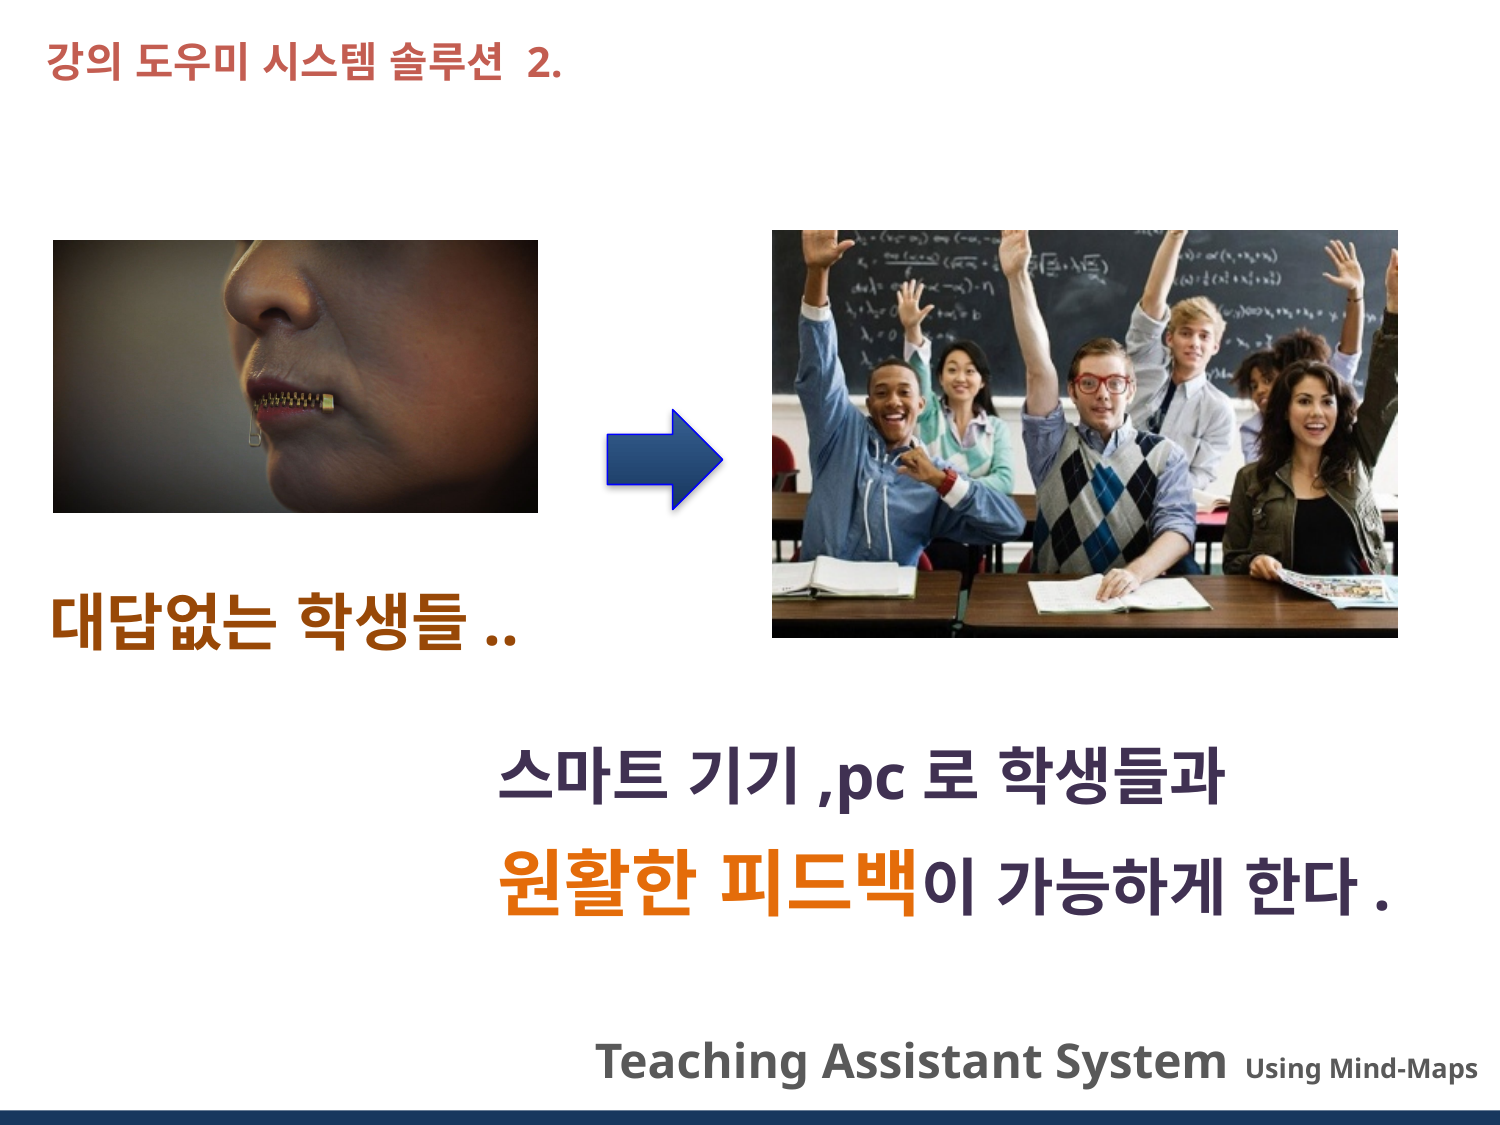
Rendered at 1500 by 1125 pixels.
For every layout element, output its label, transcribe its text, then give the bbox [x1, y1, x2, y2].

picture [772, 230, 1398, 638]
text_box [0, 1108, 1500, 1125]
text_box Teaching Assistant System Using Mind-Maps [482, 1012, 1500, 1098]
text_box 스마트 기기,pc로 학생들과 원활한 피드백이 가능하게 한다. [482, 706, 1446, 933]
text_box 대답없는 학생들.. [34, 575, 709, 665]
text_box [606, 408, 724, 511]
text_box 강의 도우미 시스템 솔루션 2. [31, 28, 578, 94]
picture [53, 240, 538, 514]
